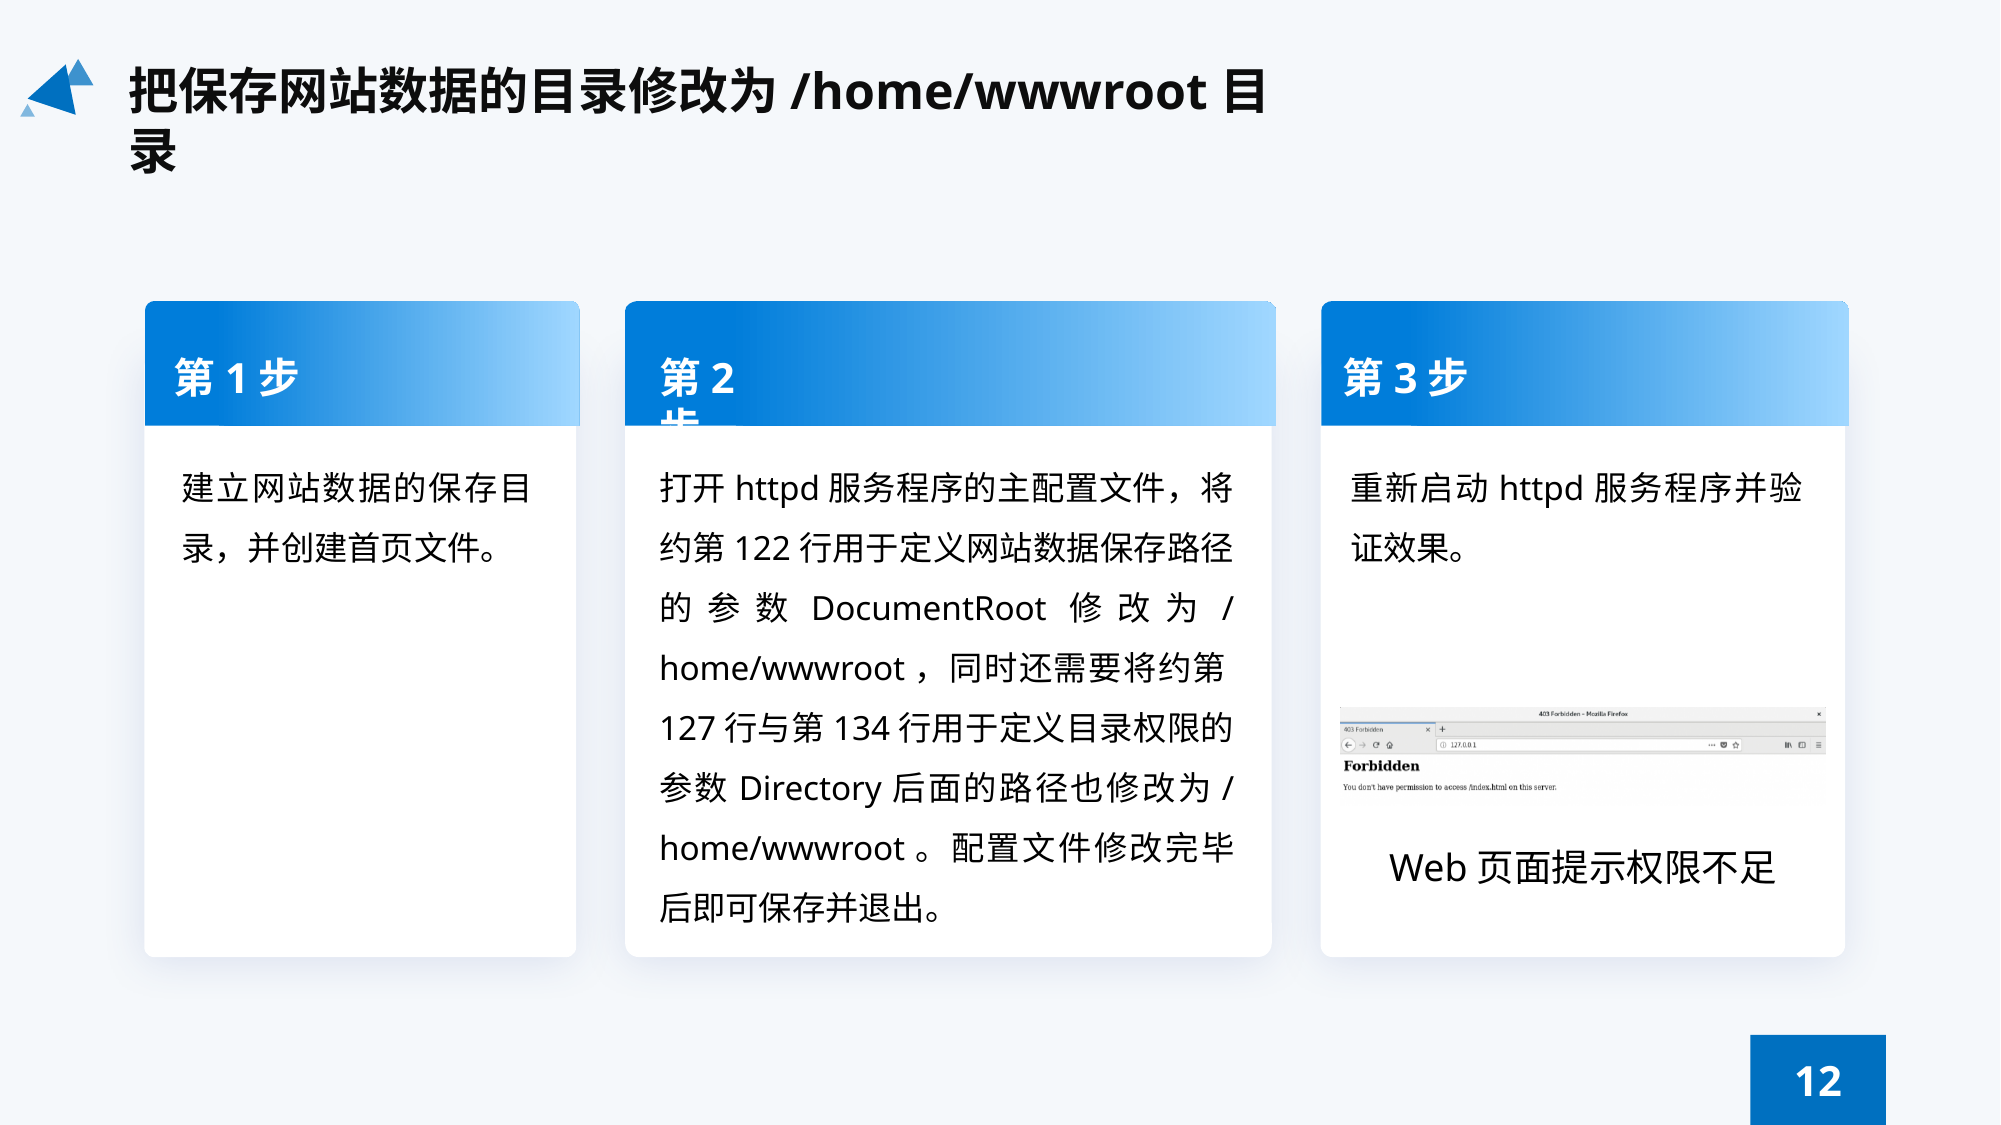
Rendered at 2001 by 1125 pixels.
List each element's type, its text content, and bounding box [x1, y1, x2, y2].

text_box 第1步 [158, 344, 316, 410]
text_box 重新启动httpd服务程序并验证效果。 [1335, 440, 1818, 575]
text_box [20, 58, 94, 117]
text_box 第3步 [1327, 344, 1485, 410]
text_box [1750, 1034, 1886, 1125]
picture [1340, 707, 1826, 806]
text_box [1320, 299, 1851, 427]
text_box 第2步 [644, 344, 785, 460]
text_box 打开httpd服务程序的主配置文件，将约第122行用于定义网站数据保存路径的参数DocumentRoot修改为/home/wwwroot，同时还需要将约第127行与第134行用于定义目录权限的参数Directory后面的路径也修改为/home/wwwroot。配置文件修改完毕后即可保存并退出。 [644, 440, 1249, 934]
text_box 建立网站数据的保存目录，并创建首页文件。 [166, 440, 548, 575]
text_box [624, 299, 1277, 427]
text_box [1319, 364, 1847, 959]
text_box [144, 299, 581, 427]
text_box [143, 362, 578, 959]
text_box Web页面提示权限不足 [1320, 836, 1846, 896]
text_box 把保存网站数据的目录修改为/home/wwwroot目录 [114, 52, 1332, 187]
text_box [624, 427, 1273, 959]
